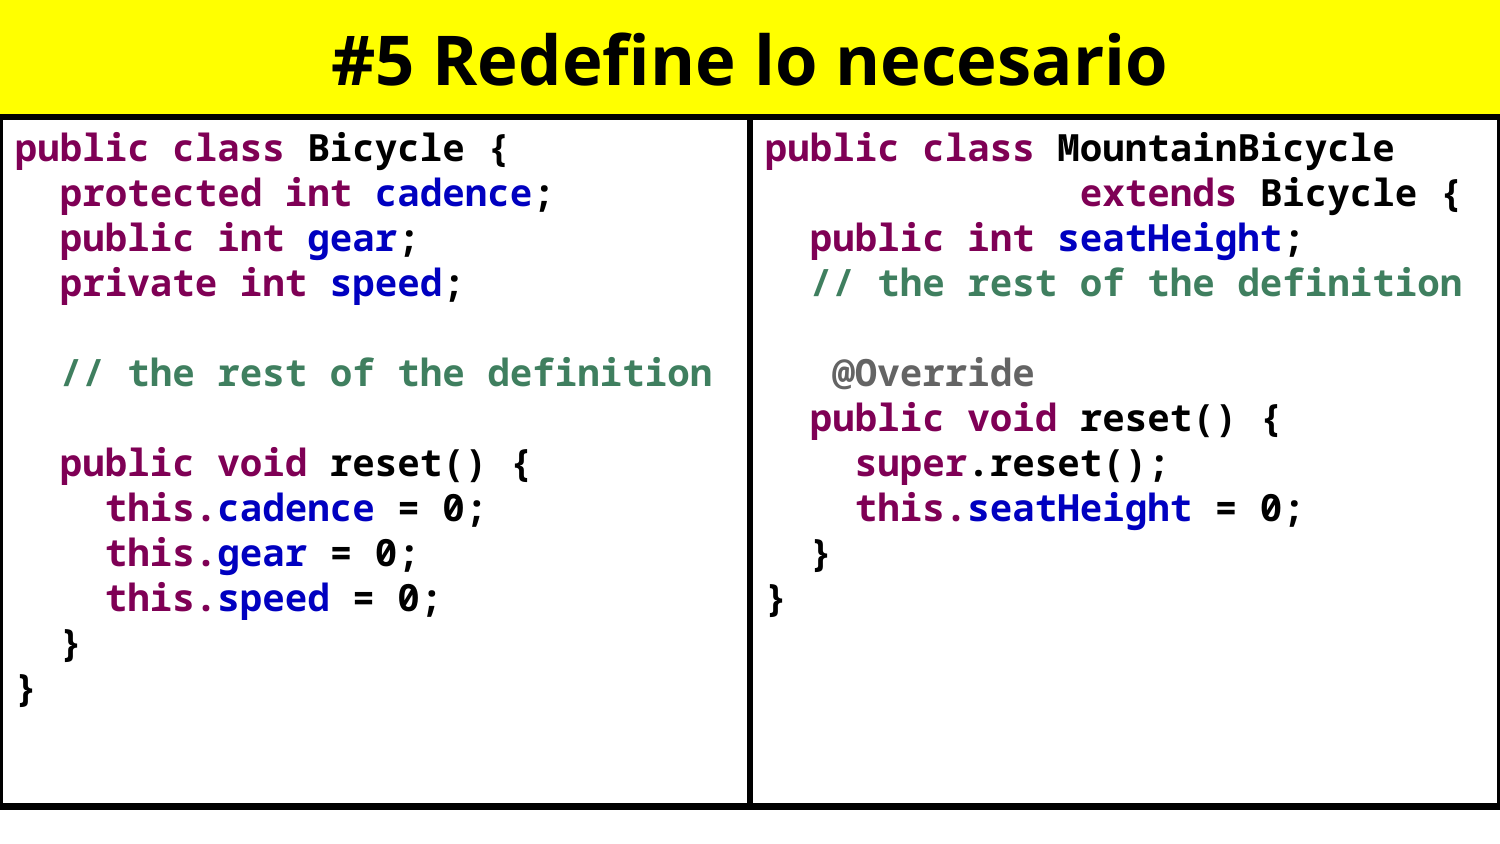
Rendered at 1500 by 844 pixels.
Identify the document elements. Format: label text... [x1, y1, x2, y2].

text_box public class MountainBicycle extends Bicycle { public int seatHeight; // the rest of the definition @Override public void reset() { super.reset(); this.seatHeight = 0; } } [749, 116, 1500, 807]
text_box public class Bicycle { protected int cadence; public int gear; private int speed; // the rest of the definition public void reset() { this.cadence = 0; this.gear = 0; this.speed = 0; } } [0, 116, 749, 807]
title #5 Redefine lo necesario [0, 0, 1500, 116]
